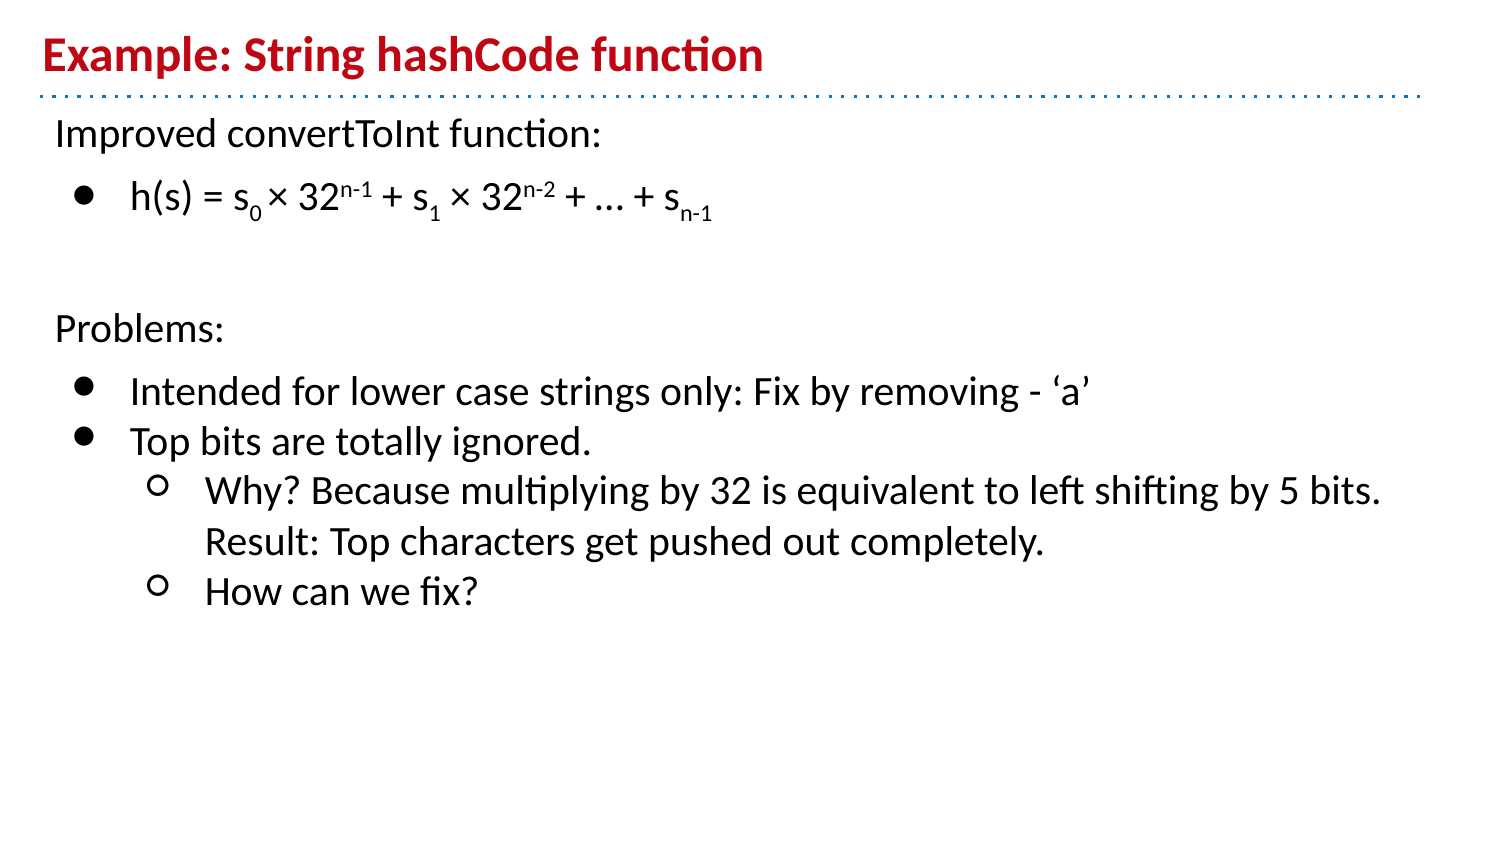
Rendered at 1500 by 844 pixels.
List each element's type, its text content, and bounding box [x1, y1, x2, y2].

list Improved convertToInt function: h(s) = s0 × 32n-1 + s1 × 32n-2 + … + sn-1 Problems: Intended for lower case strings only: Fix by removing - ‘a’ Top bits are totally ignored. Why? Because multiplying by 32 is equivalent to left shifting by 5 bits. Result: Top characters get pushed out completely. How can we fix? [39, 91, 1412, 769]
title Example: String hashCode function [27, 15, 1378, 97]
